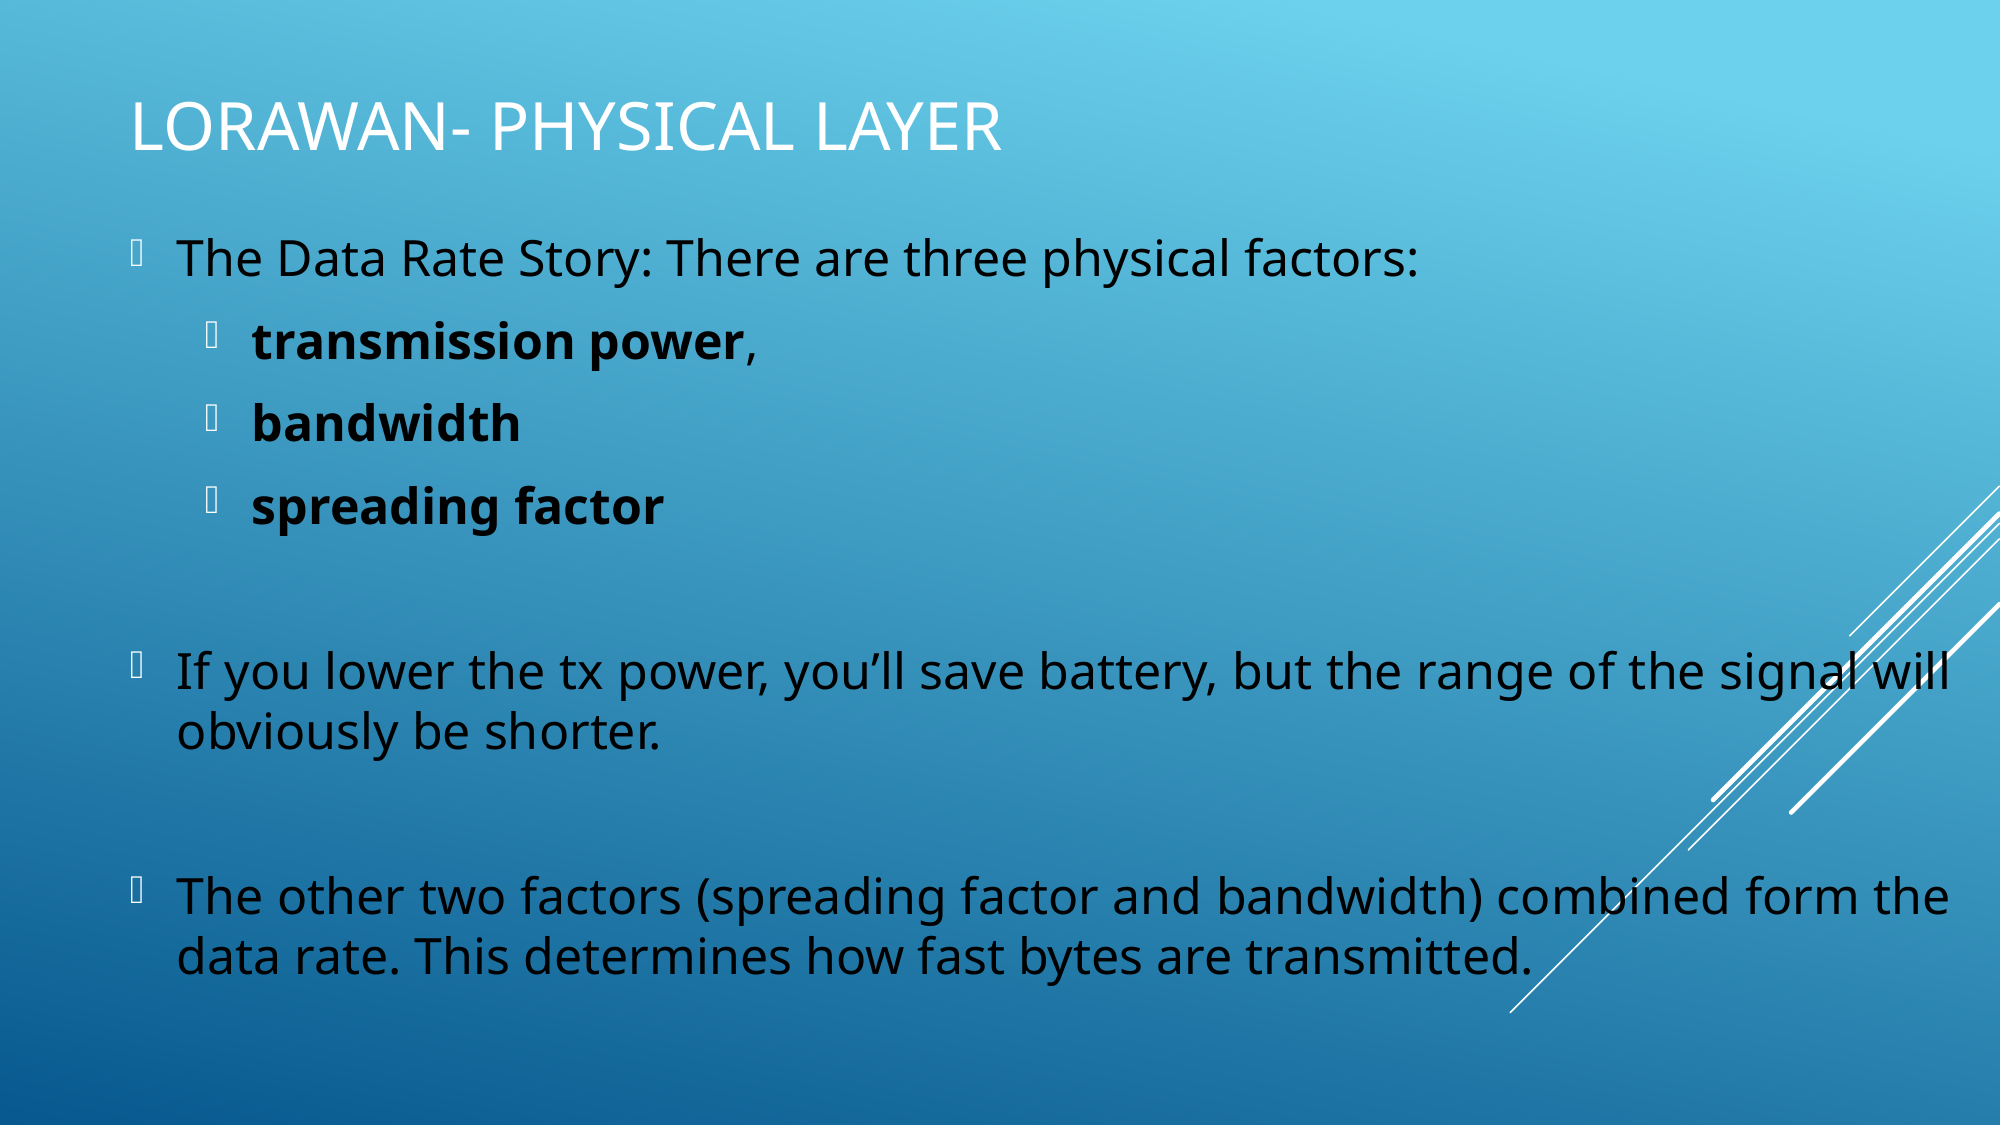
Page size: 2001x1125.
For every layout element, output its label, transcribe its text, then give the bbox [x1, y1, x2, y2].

title LoRaWAN- Physical Layer [114, 61, 2000, 187]
list The Data Rate Story: There are three physical factors: transmission power, bandwidth spreading factor If you lower the tx power, you’ll save battery, but the range of the signal will obviously be shorter. The other two factors (spreading factor and bandwidth) combined form the data rate. This determines how fast bytes are transmitted. [114, 186, 1968, 1107]
